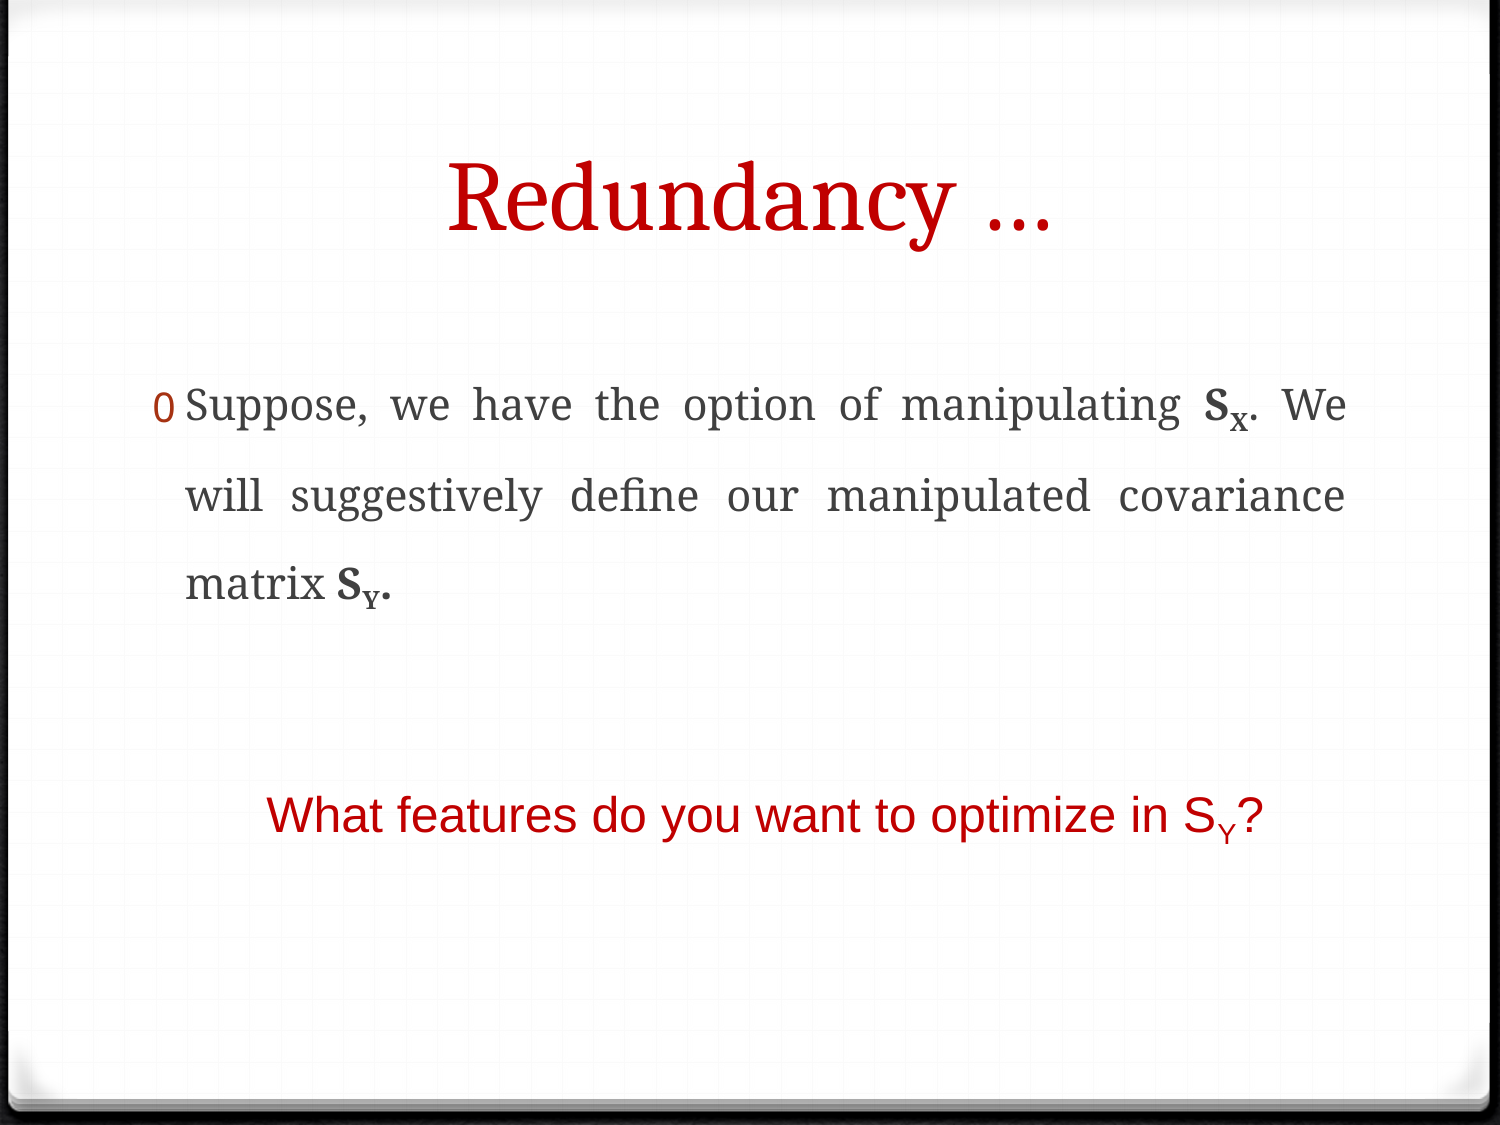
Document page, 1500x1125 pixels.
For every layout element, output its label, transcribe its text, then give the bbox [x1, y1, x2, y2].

text_box What features do you want to optimize in SY? [251, 774, 1280, 858]
title Redundancy … [90, 71, 1410, 309]
list Suppose, we have the option of manipulating SX. We will suggestively define our manipulated covariance matrix SY. [137, 334, 1363, 625]
picture [0, 0, 1500, 1125]
